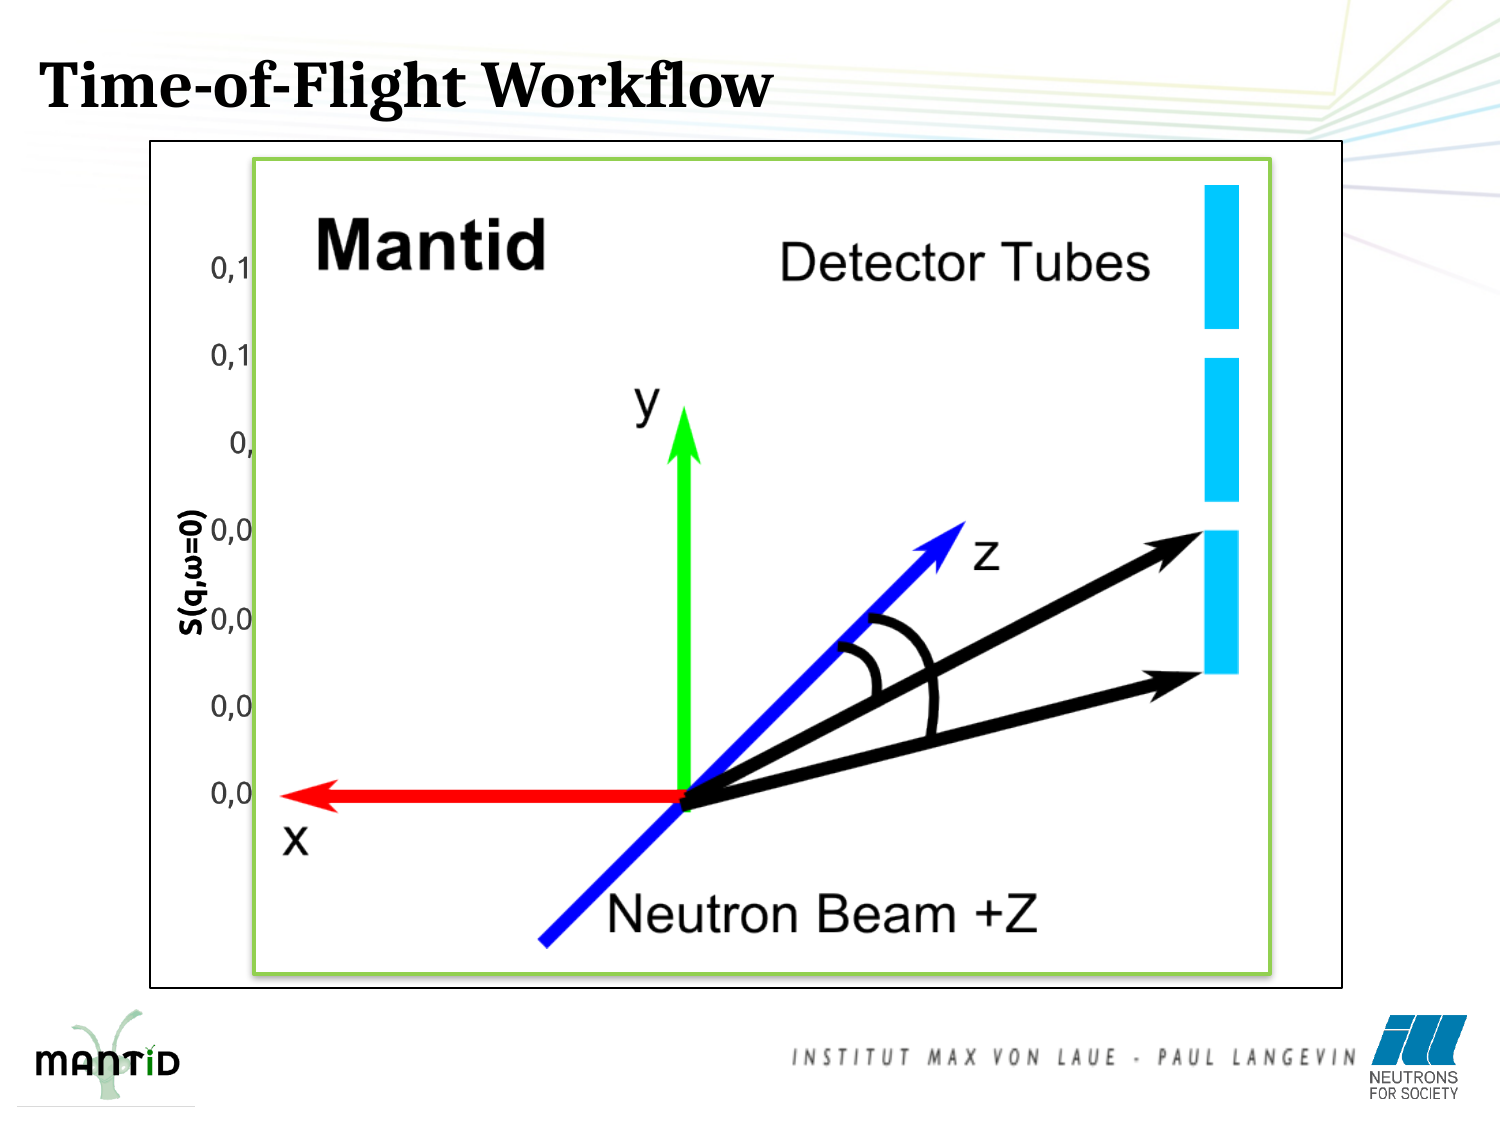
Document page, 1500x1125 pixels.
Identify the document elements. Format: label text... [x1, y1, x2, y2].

picture [0, 0, 1500, 1125]
list Time-of-Flight Workflow [25, 33, 1483, 154]
